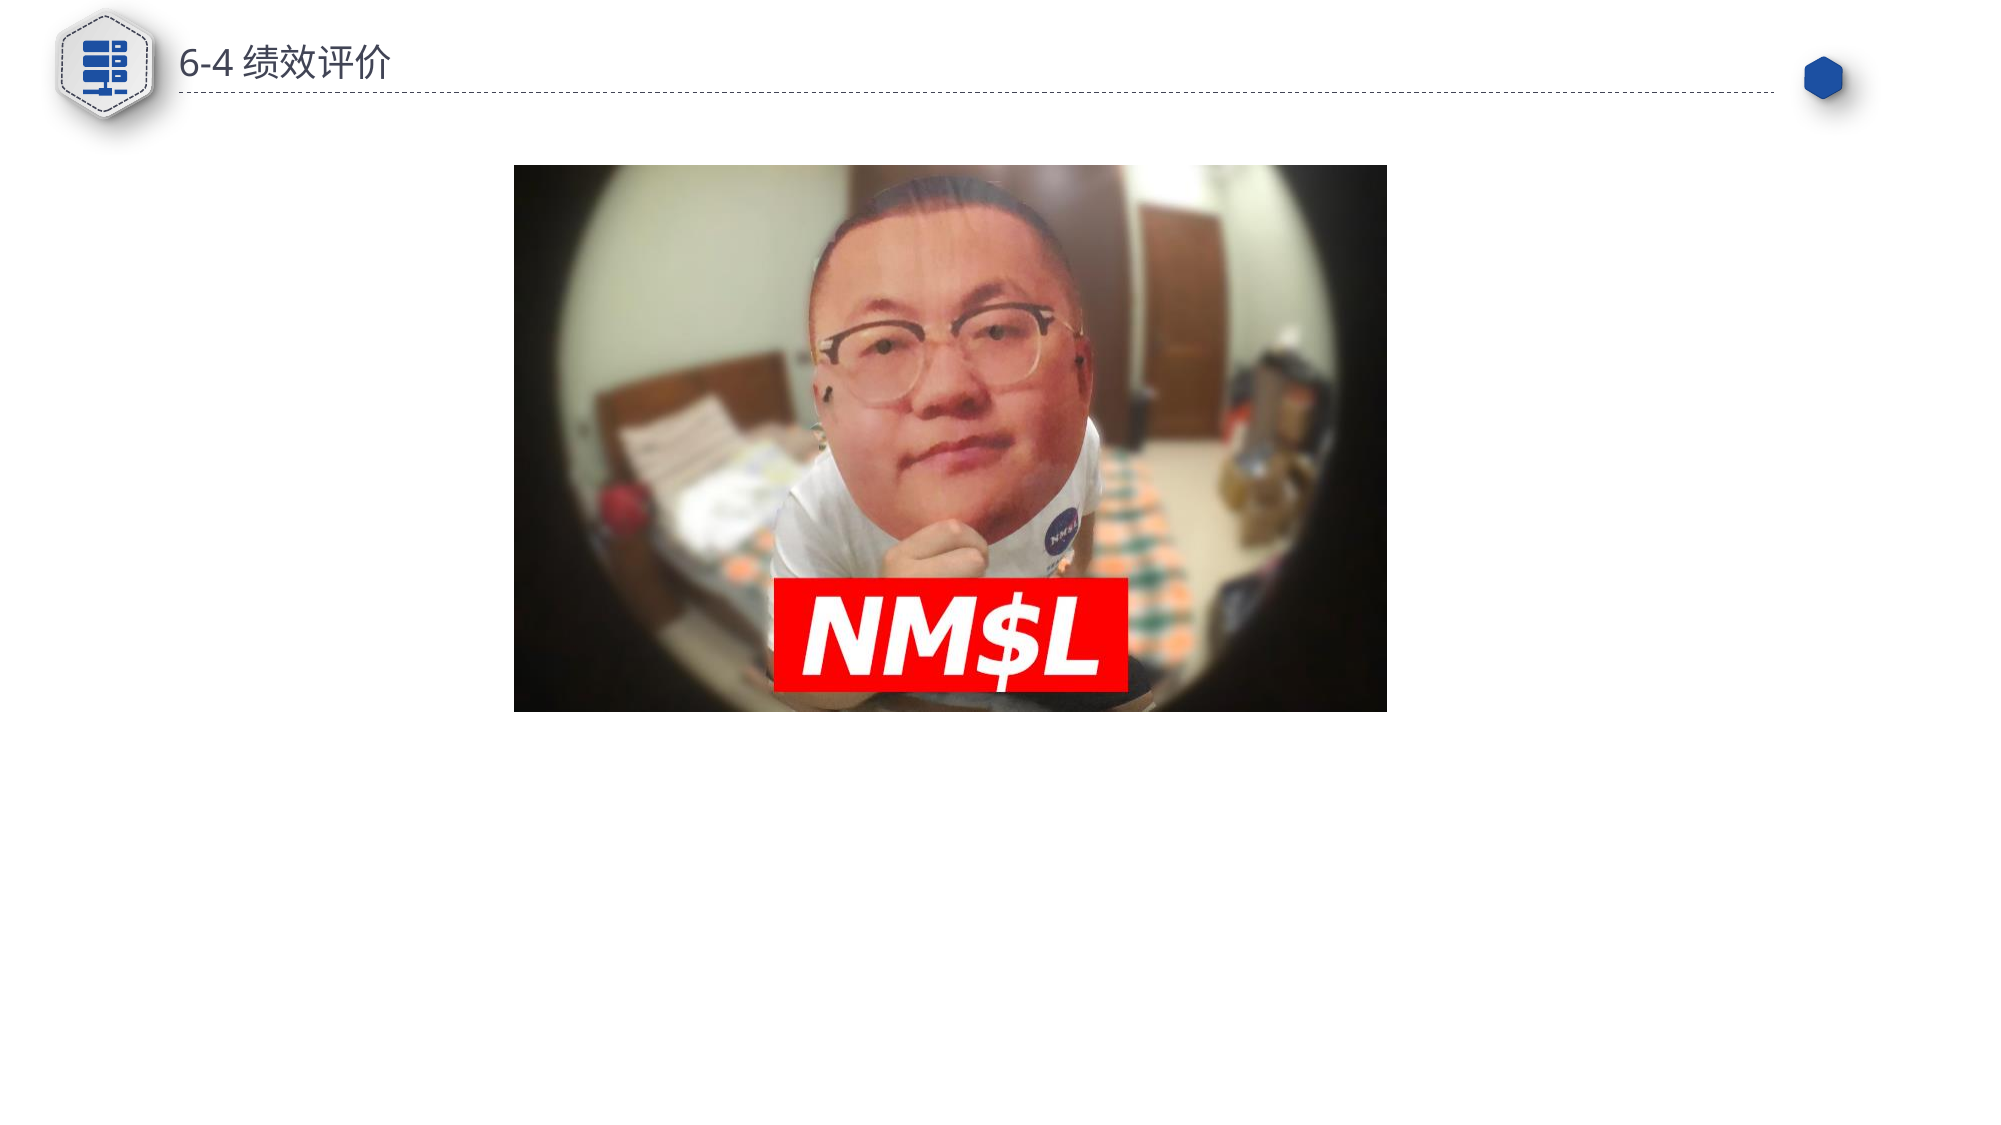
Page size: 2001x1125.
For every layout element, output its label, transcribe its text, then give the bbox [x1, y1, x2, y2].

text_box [49, 14, 160, 114]
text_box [1802, 58, 1845, 97]
text_box 6-4绩效评价 [167, 33, 475, 90]
picture [514, 165, 1387, 712]
